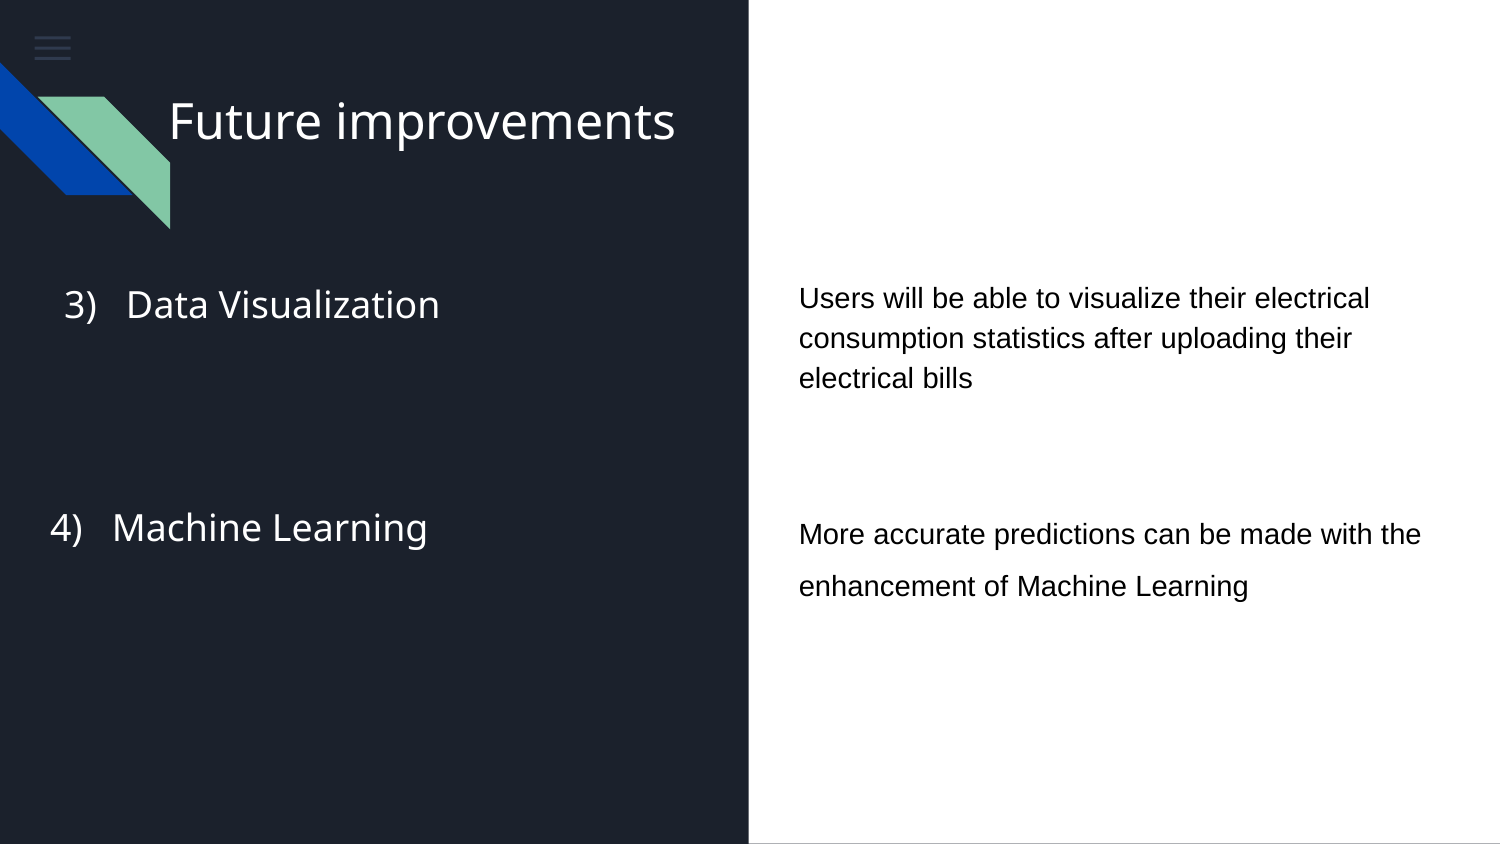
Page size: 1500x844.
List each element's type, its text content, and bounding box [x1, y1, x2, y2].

title 3) Data Visualization [39, 258, 731, 444]
list More accurate predictions can be made with the enhancement of Machine Learning [783, 482, 1475, 624]
title 4) Machine Learning [25, 482, 717, 667]
title Future improvements [153, 74, 829, 159]
list Users will be able to visualize their electrical consumption statistics after uploading their electrical bills [783, 258, 1415, 444]
